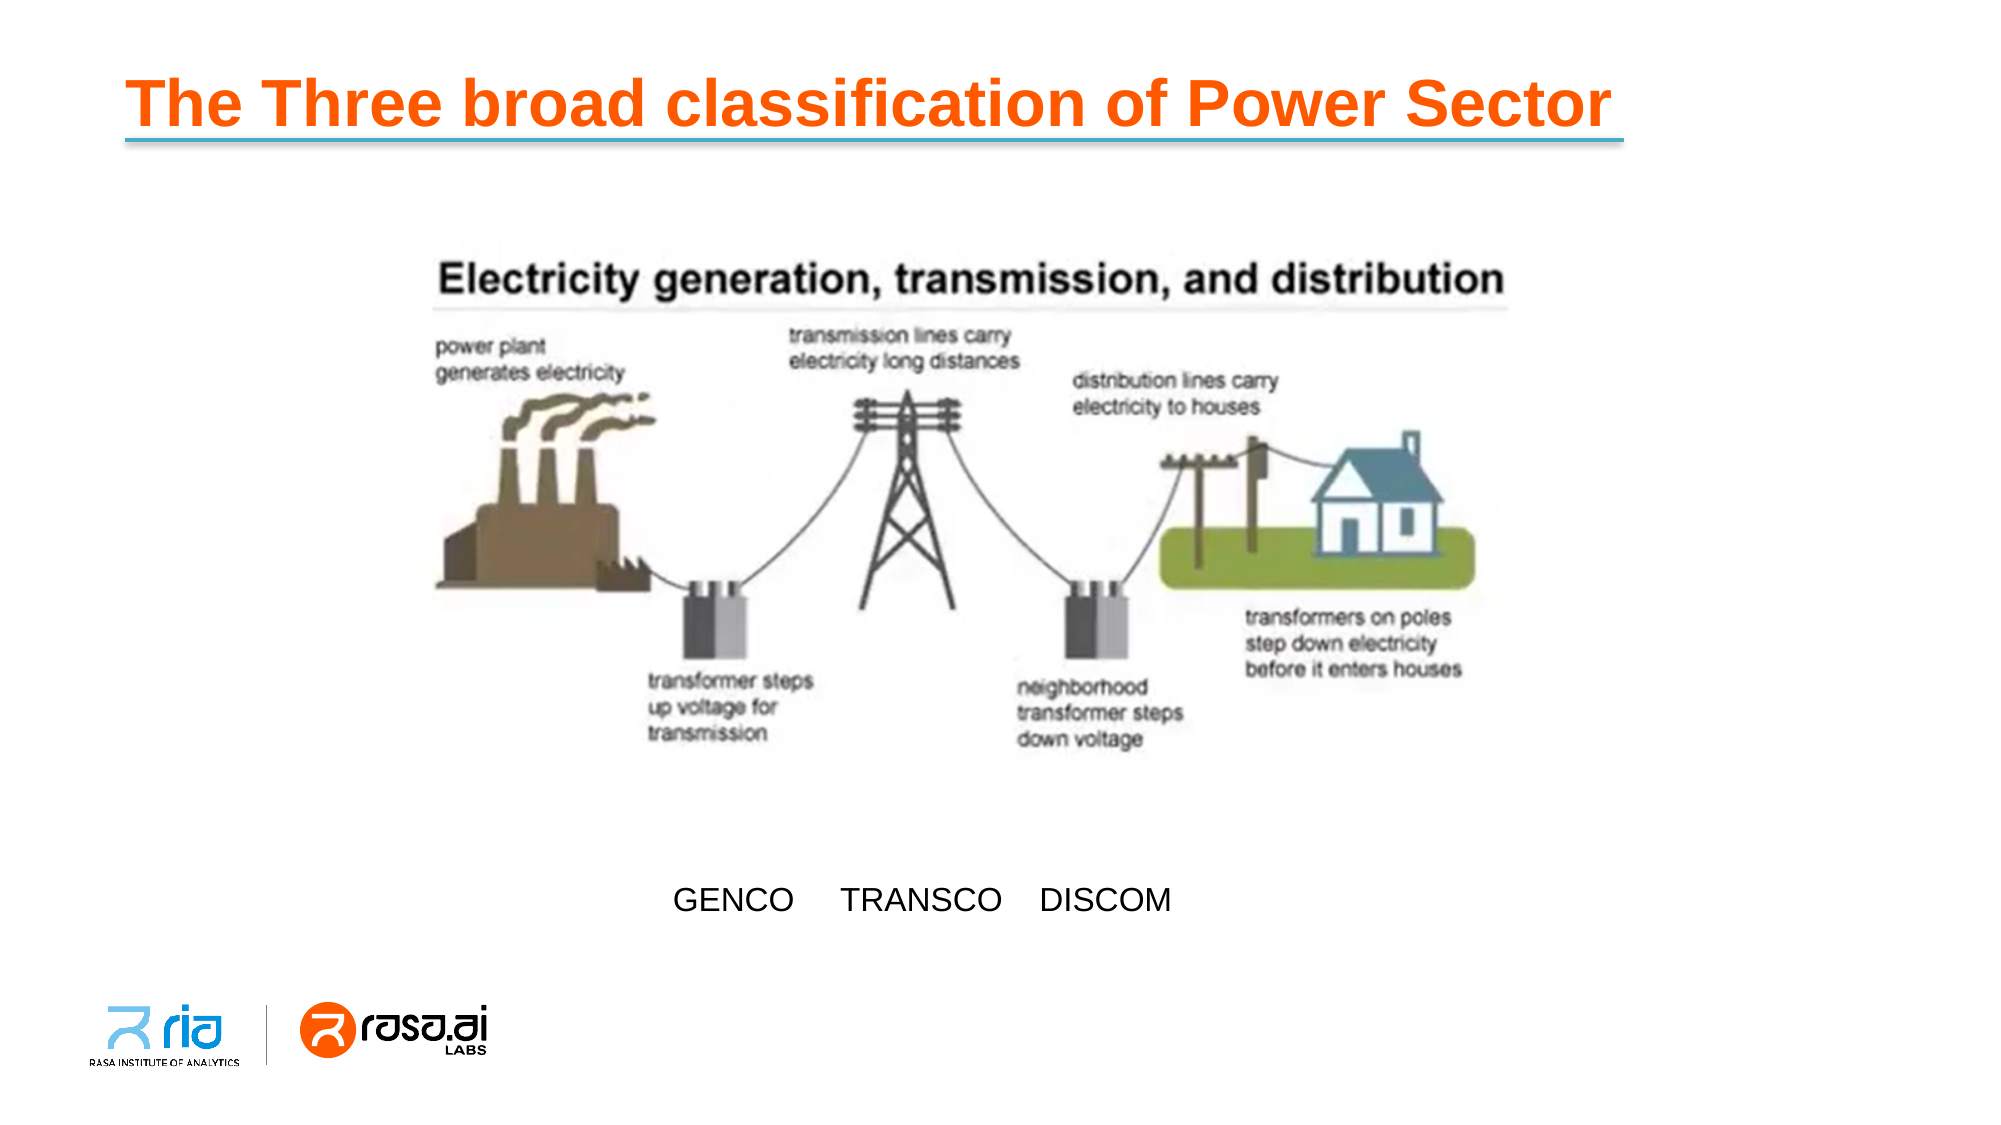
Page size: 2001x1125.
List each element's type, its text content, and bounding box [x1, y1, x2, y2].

text_box GENCO TRANSCO DISCOM [658, 850, 1383, 926]
picture [375, 205, 1566, 783]
title The Three broad classification of Power Sector [125, 59, 1784, 141]
picture [78, 992, 250, 1078]
